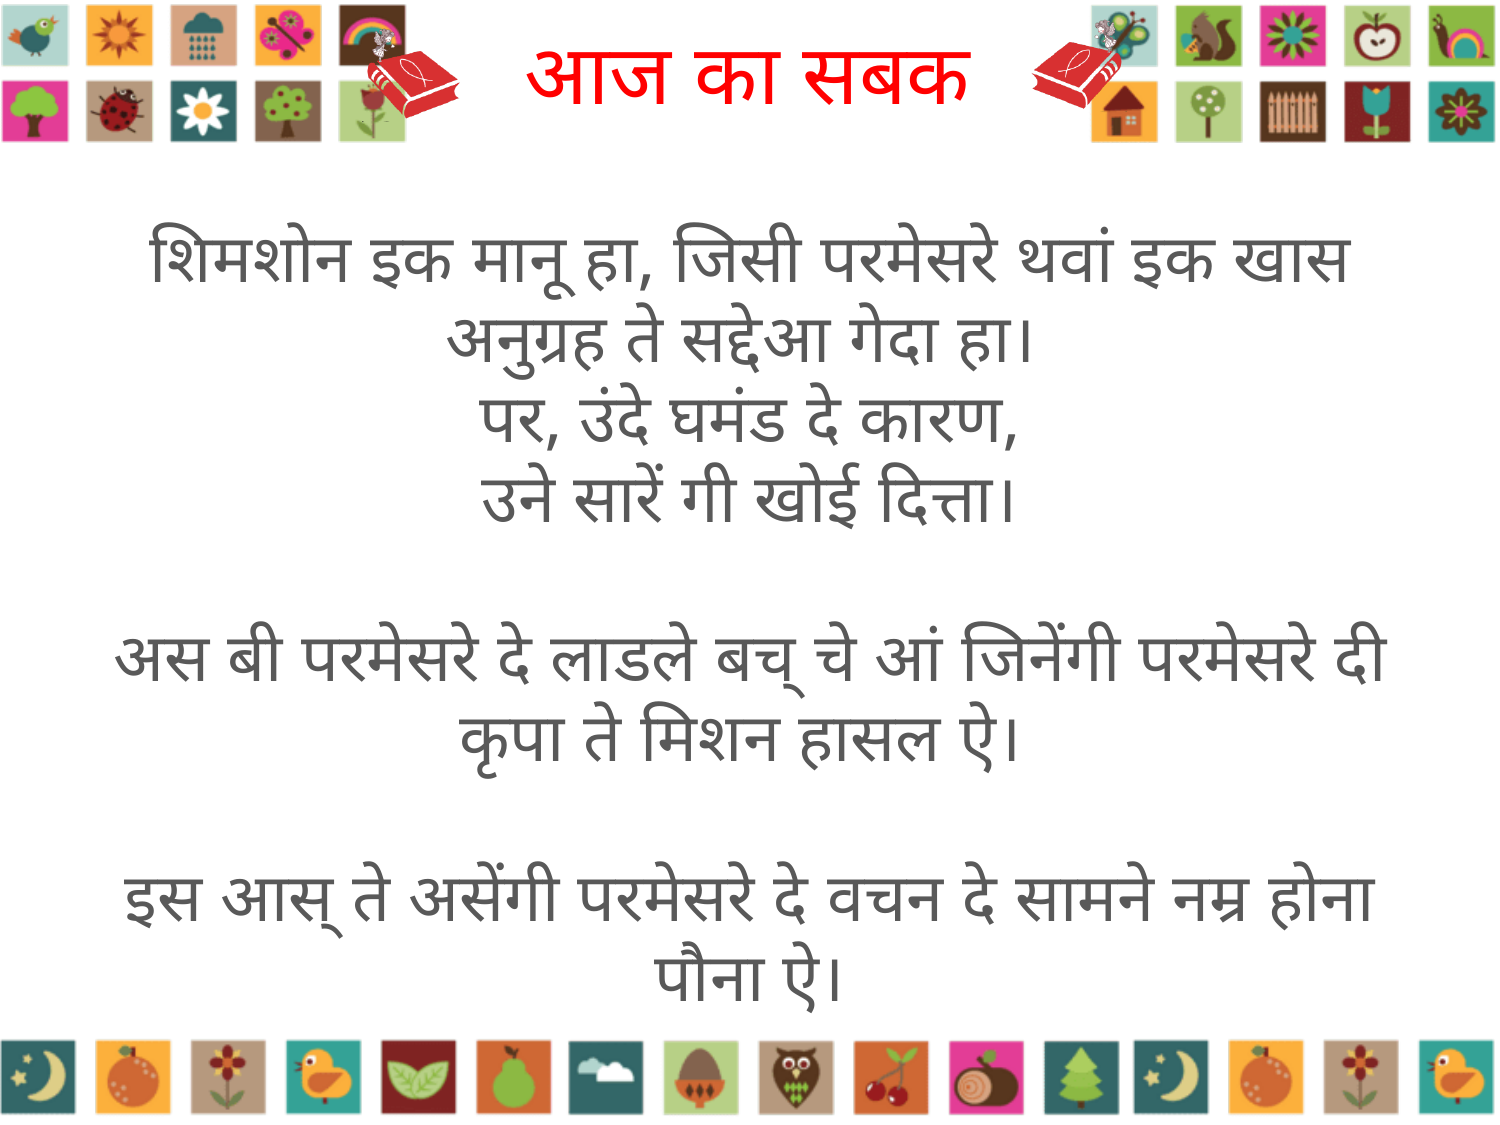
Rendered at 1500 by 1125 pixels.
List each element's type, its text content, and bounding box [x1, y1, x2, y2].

picture [999, 3, 1500, 150]
picture [0, 3, 492, 150]
text_box शिमशोन इक मानू हा, जिसी परमेसरे थवां इक खास अनुग्रह ते सद्देआ गेदा हा। पर, उंदे घमंड दे कारण, उने सारें गी खोई दित्ता। अस बी परमेसरे दे लाडले बच् चे आं जिनेंगी परमेसरे दी कृपा ते मिशन हासल ऐ। इस आस् ते असेंगी परमेसरे दे वचन दे सामने नम्र होना पौना ऐ। [76, 208, 1424, 1023]
text_box आज का सबक [489, 13, 1078, 129]
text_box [0, 1028, 1500, 1118]
